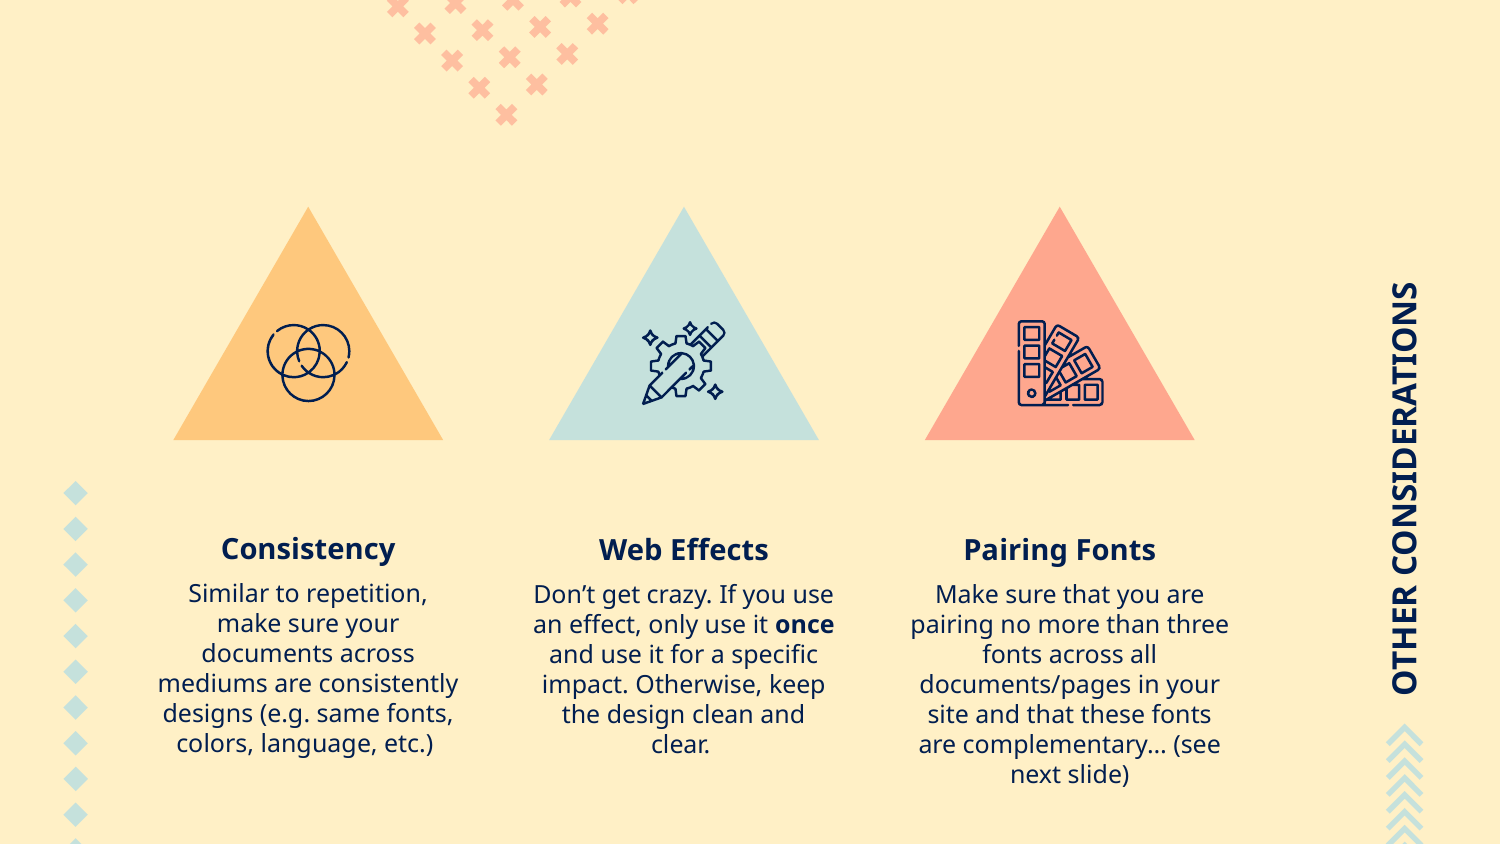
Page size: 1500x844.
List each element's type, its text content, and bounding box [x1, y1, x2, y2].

text_box [549, 206, 819, 441]
title Consistency [141, 445, 475, 562]
title Web Effects [517, 445, 851, 563]
text_box [266, 323, 351, 403]
subtitle Make sure that you are pairing no more than three fonts across all documents/pages in your site and that these fonts are complementary… (see next slide) [893, 563, 1247, 674]
title Pairing Fonts [893, 445, 1227, 563]
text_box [1017, 319, 1105, 407]
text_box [641, 320, 727, 406]
subtitle Don’t get crazy. If you use an effect, only use it once and use it for a specific impact. Otherwise, keep the design clean and clear. [517, 563, 851, 674]
title OTHER CONSIDERATIONS [1368, 0, 1442, 712]
text_box [924, 206, 1195, 441]
text_box [173, 206, 444, 441]
subtitle Similar to repetition, make sure your documents across mediums are consistently designs (e.g. same fonts, colors, language, etc.) [141, 562, 475, 811]
